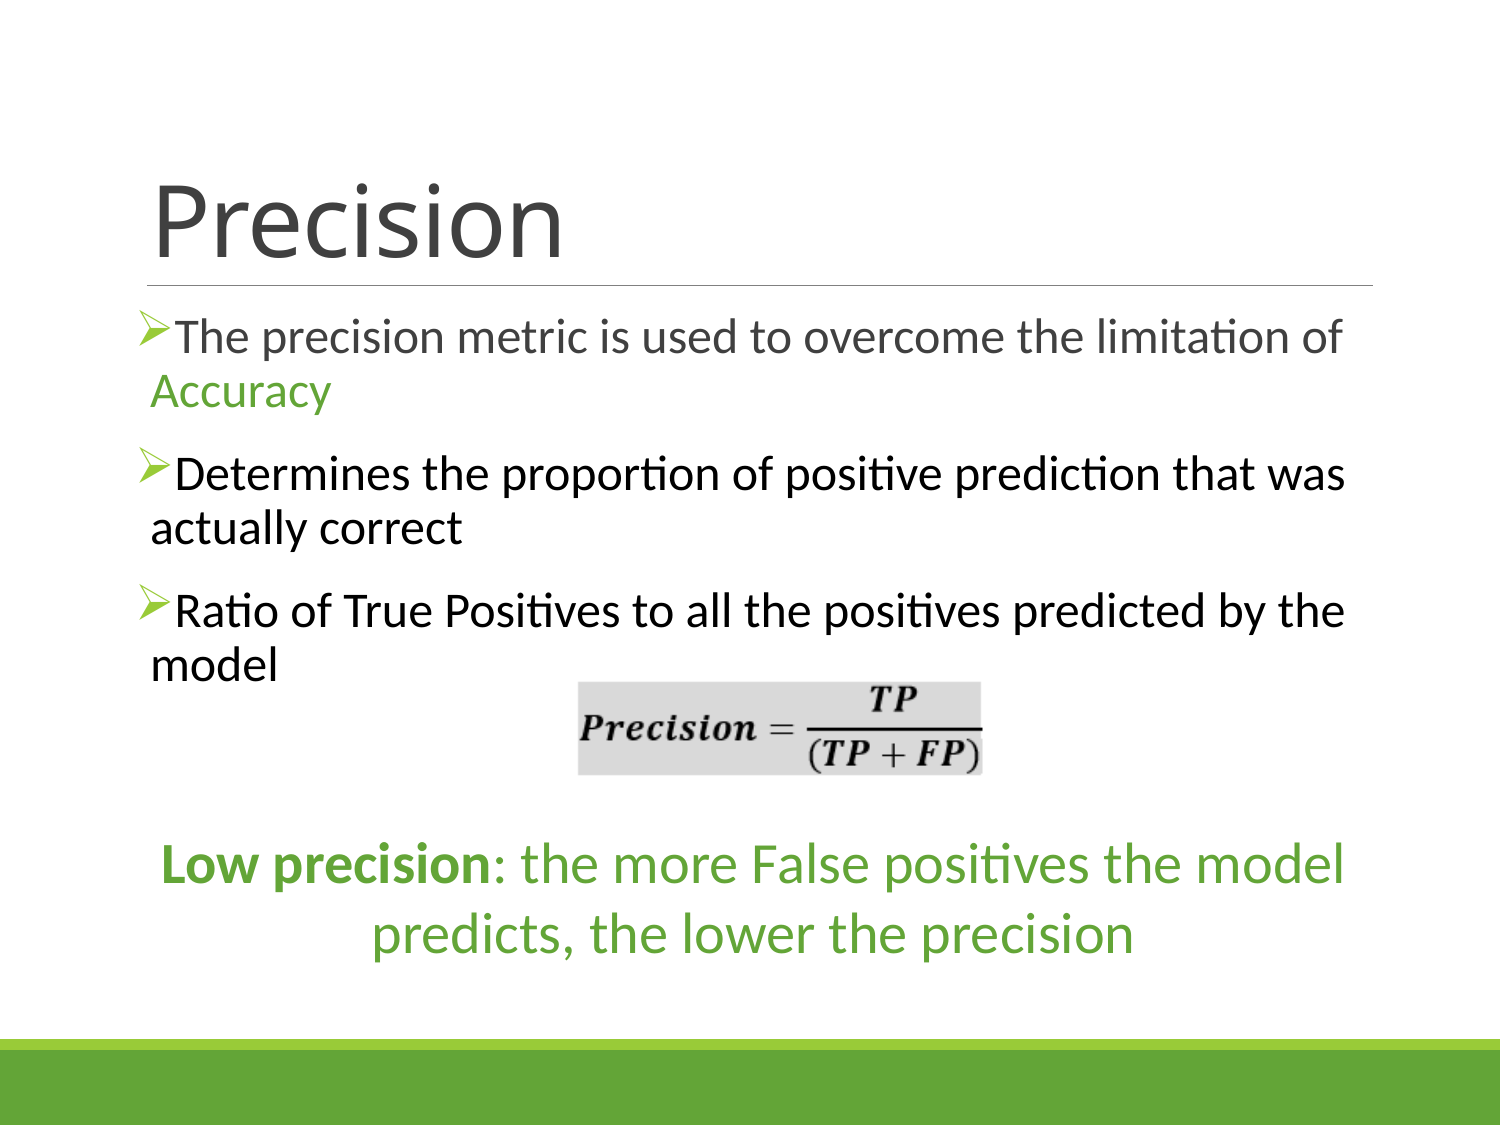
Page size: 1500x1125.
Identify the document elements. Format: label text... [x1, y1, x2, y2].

text_box Low precision: the more False positives the model predicts, the lower the precision [135, 817, 1373, 973]
picture [489, 660, 1011, 796]
title Precision [135, 47, 1373, 285]
list The precision metric is used to overcome the limitation of Accuracy Determines the proportion of positive prediction that was actually correct Ratio of True Positives to all the positives predicted by the model [135, 302, 1373, 702]
